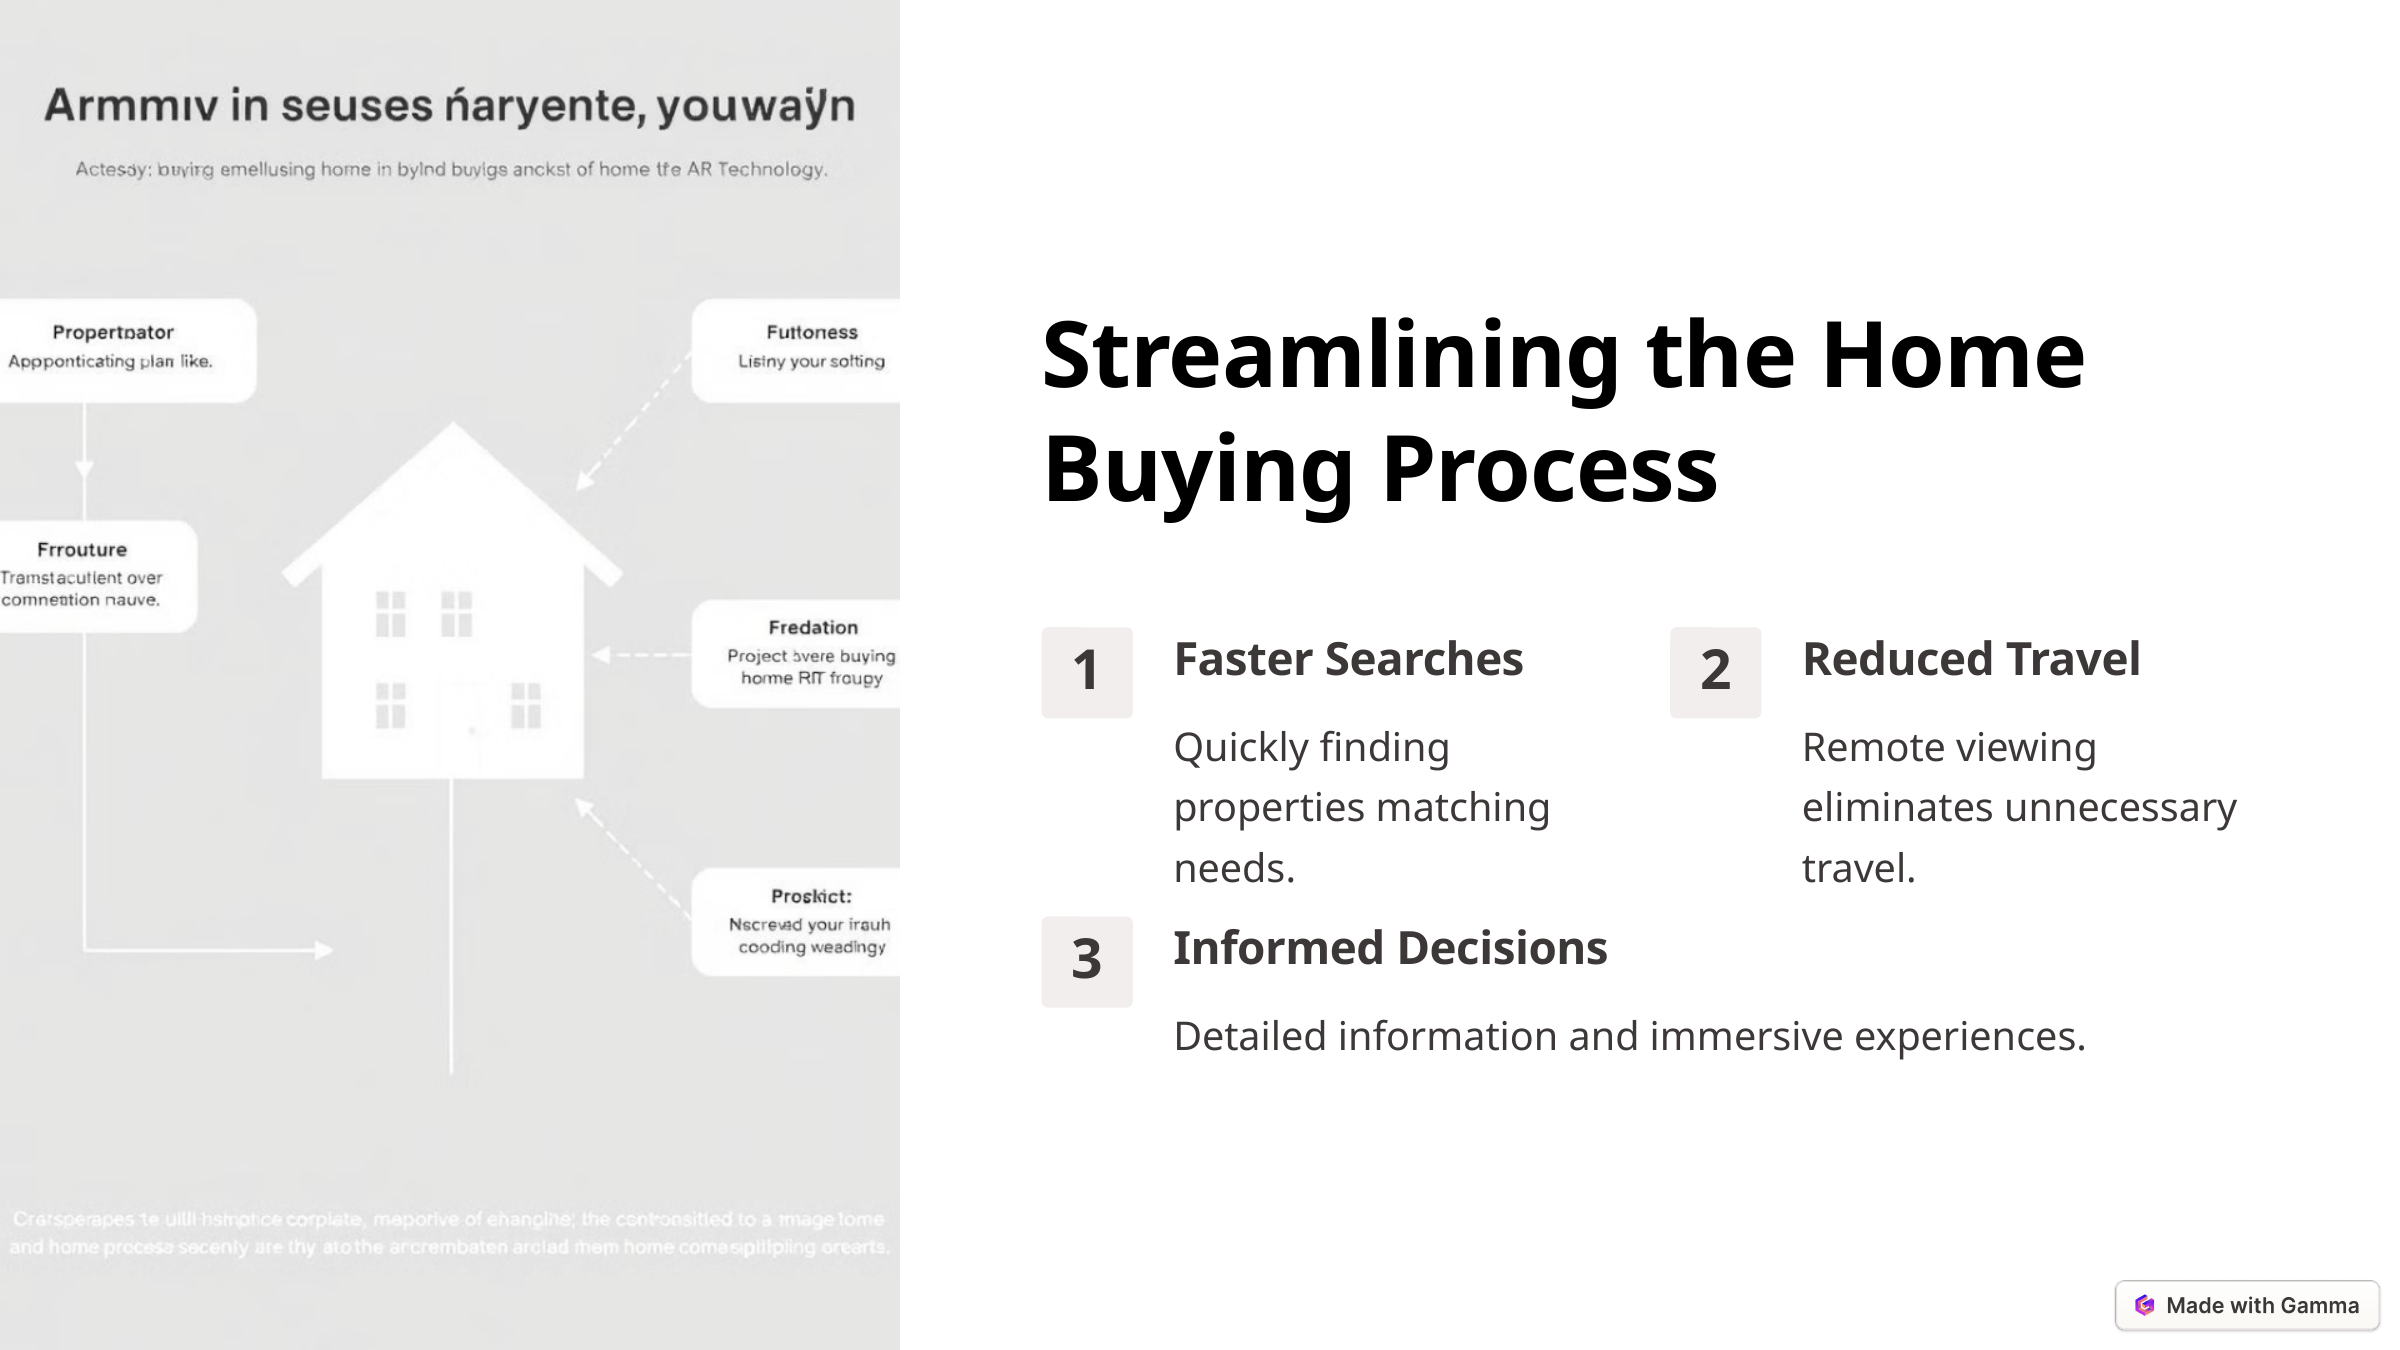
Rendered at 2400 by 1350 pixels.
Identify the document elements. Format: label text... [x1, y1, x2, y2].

text_box 1 [1076, 645, 1098, 701]
text_box Reduced Travel [1801, 627, 2259, 685]
text_box [1041, 916, 1133, 1008]
picture [0, 0, 900, 1350]
text_box Streamlining the Home Buying Process [1041, 290, 2259, 521]
text_box Quickly finding properties matching needs. [1173, 709, 1630, 831]
text_box [1670, 627, 1762, 719]
picture [2106, 1271, 2389, 1339]
text_box Informed Decisions [1173, 916, 1634, 974]
text_box 3 [1071, 934, 1104, 990]
text_box Detailed information and immersive experiences. [1173, 998, 2259, 1059]
text_box [1041, 627, 1133, 719]
text_box Remote viewing eliminates unnecessary travel. [1801, 709, 2259, 831]
text_box 2 [1699, 645, 1732, 701]
text_box Faster Searches [1173, 627, 1630, 685]
